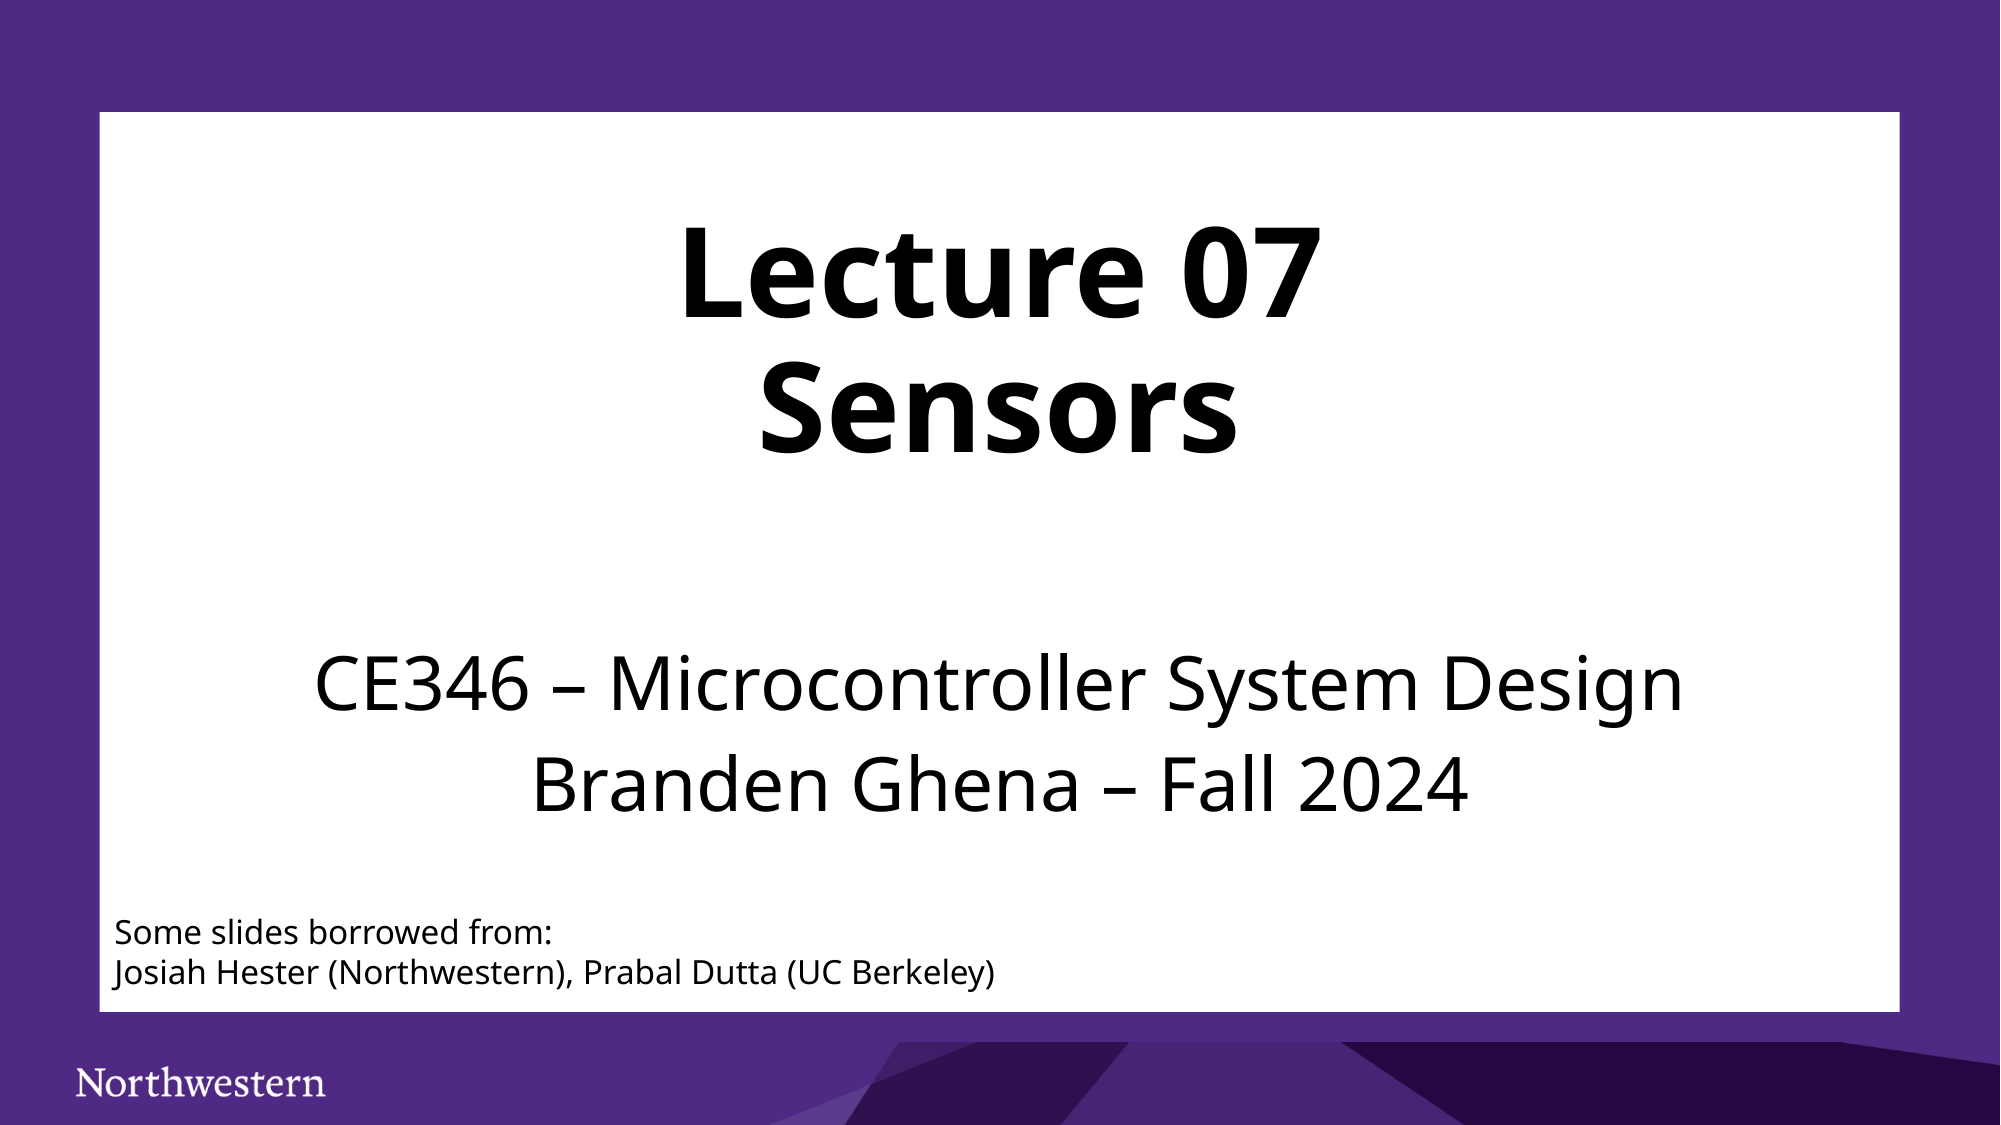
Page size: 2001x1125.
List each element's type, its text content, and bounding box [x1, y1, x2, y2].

text_box Some slides borrowed from: Josiah Hester (Northwestern), Prabal Dutta (UC Berkeley) [99, 904, 1900, 999]
picture [0, 1042, 2000, 1125]
subtitle CE346 – Microcontroller System Design Branden Ghena – Fall 2024 [99, 637, 1900, 863]
title Lecture 07 Sensors [99, 112, 1900, 488]
